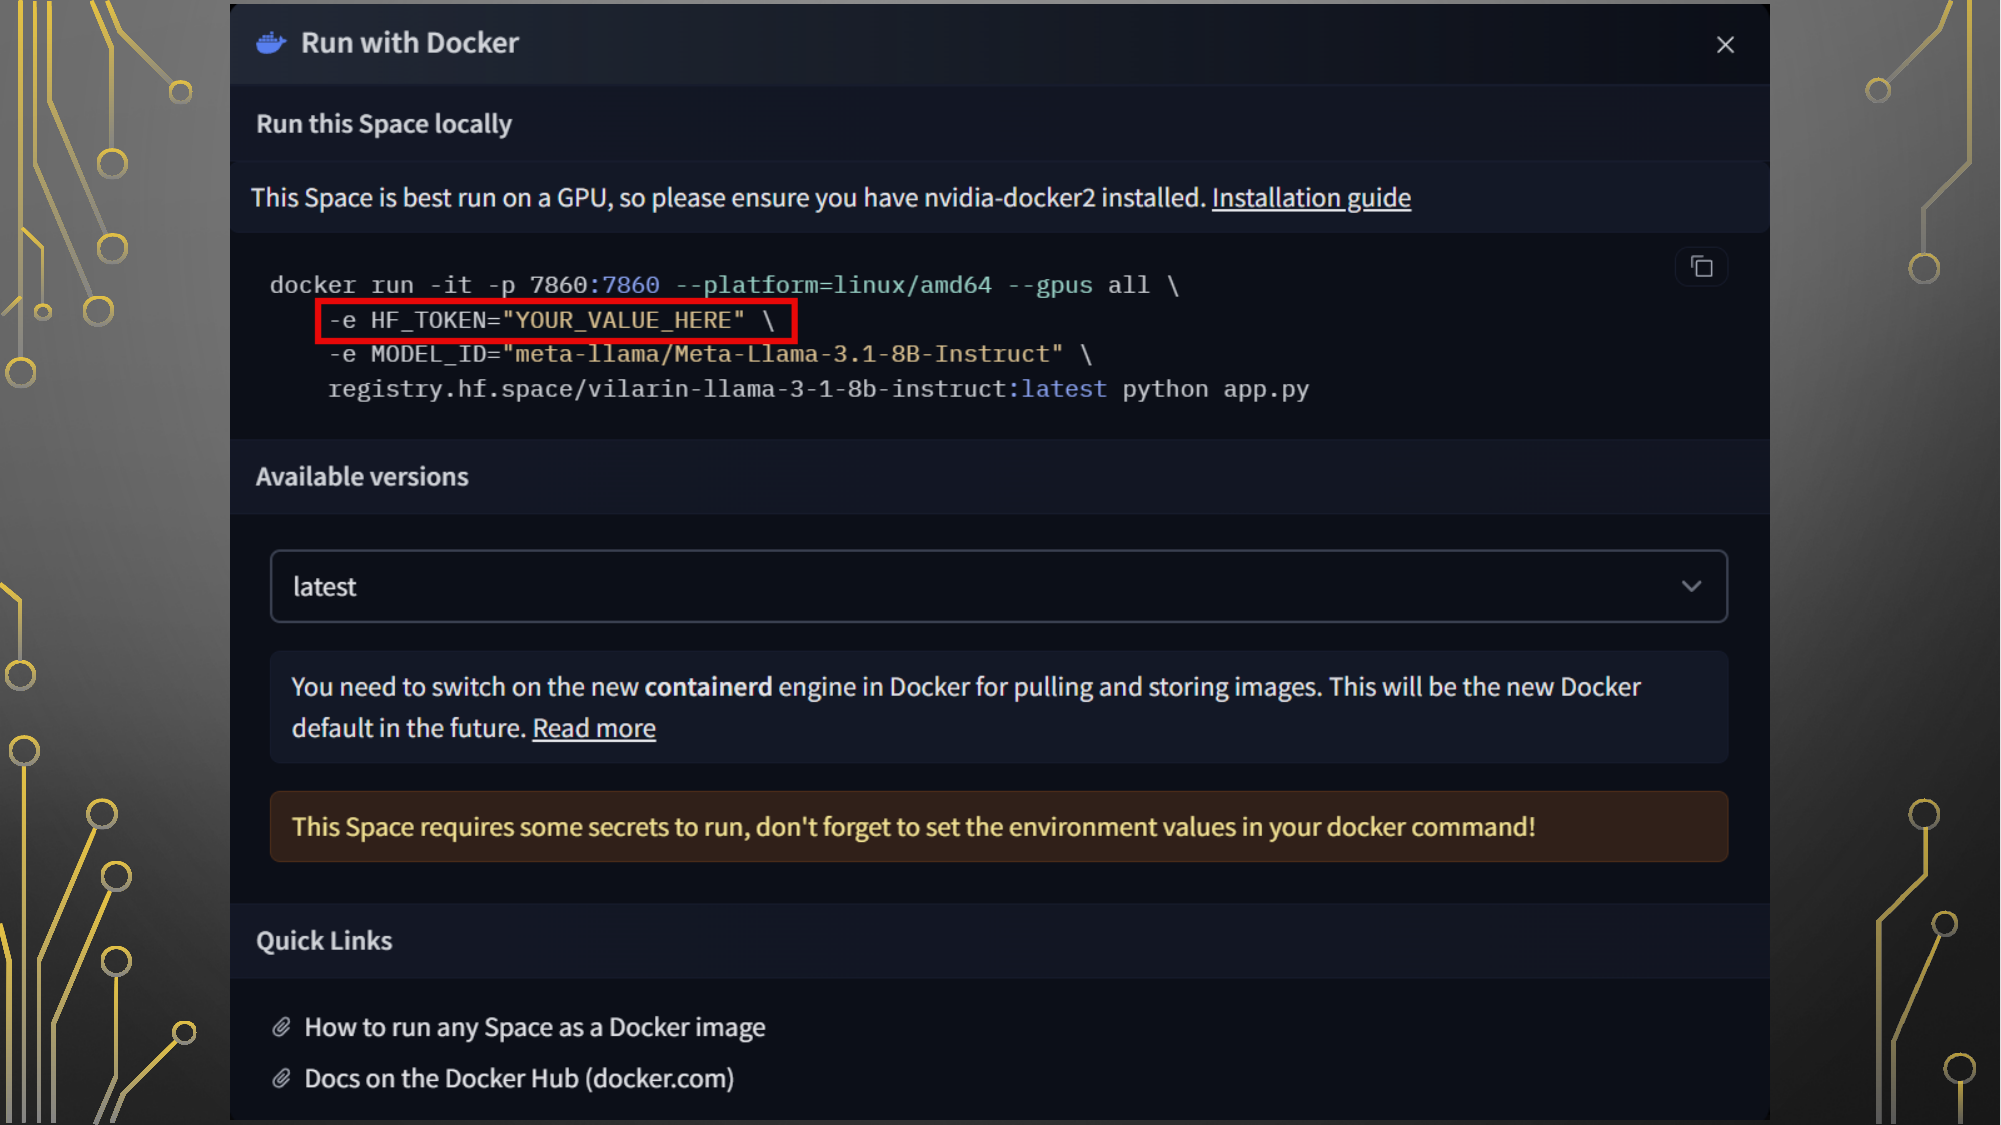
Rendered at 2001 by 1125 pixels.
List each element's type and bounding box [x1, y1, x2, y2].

picture [230, 4, 1770, 1121]
